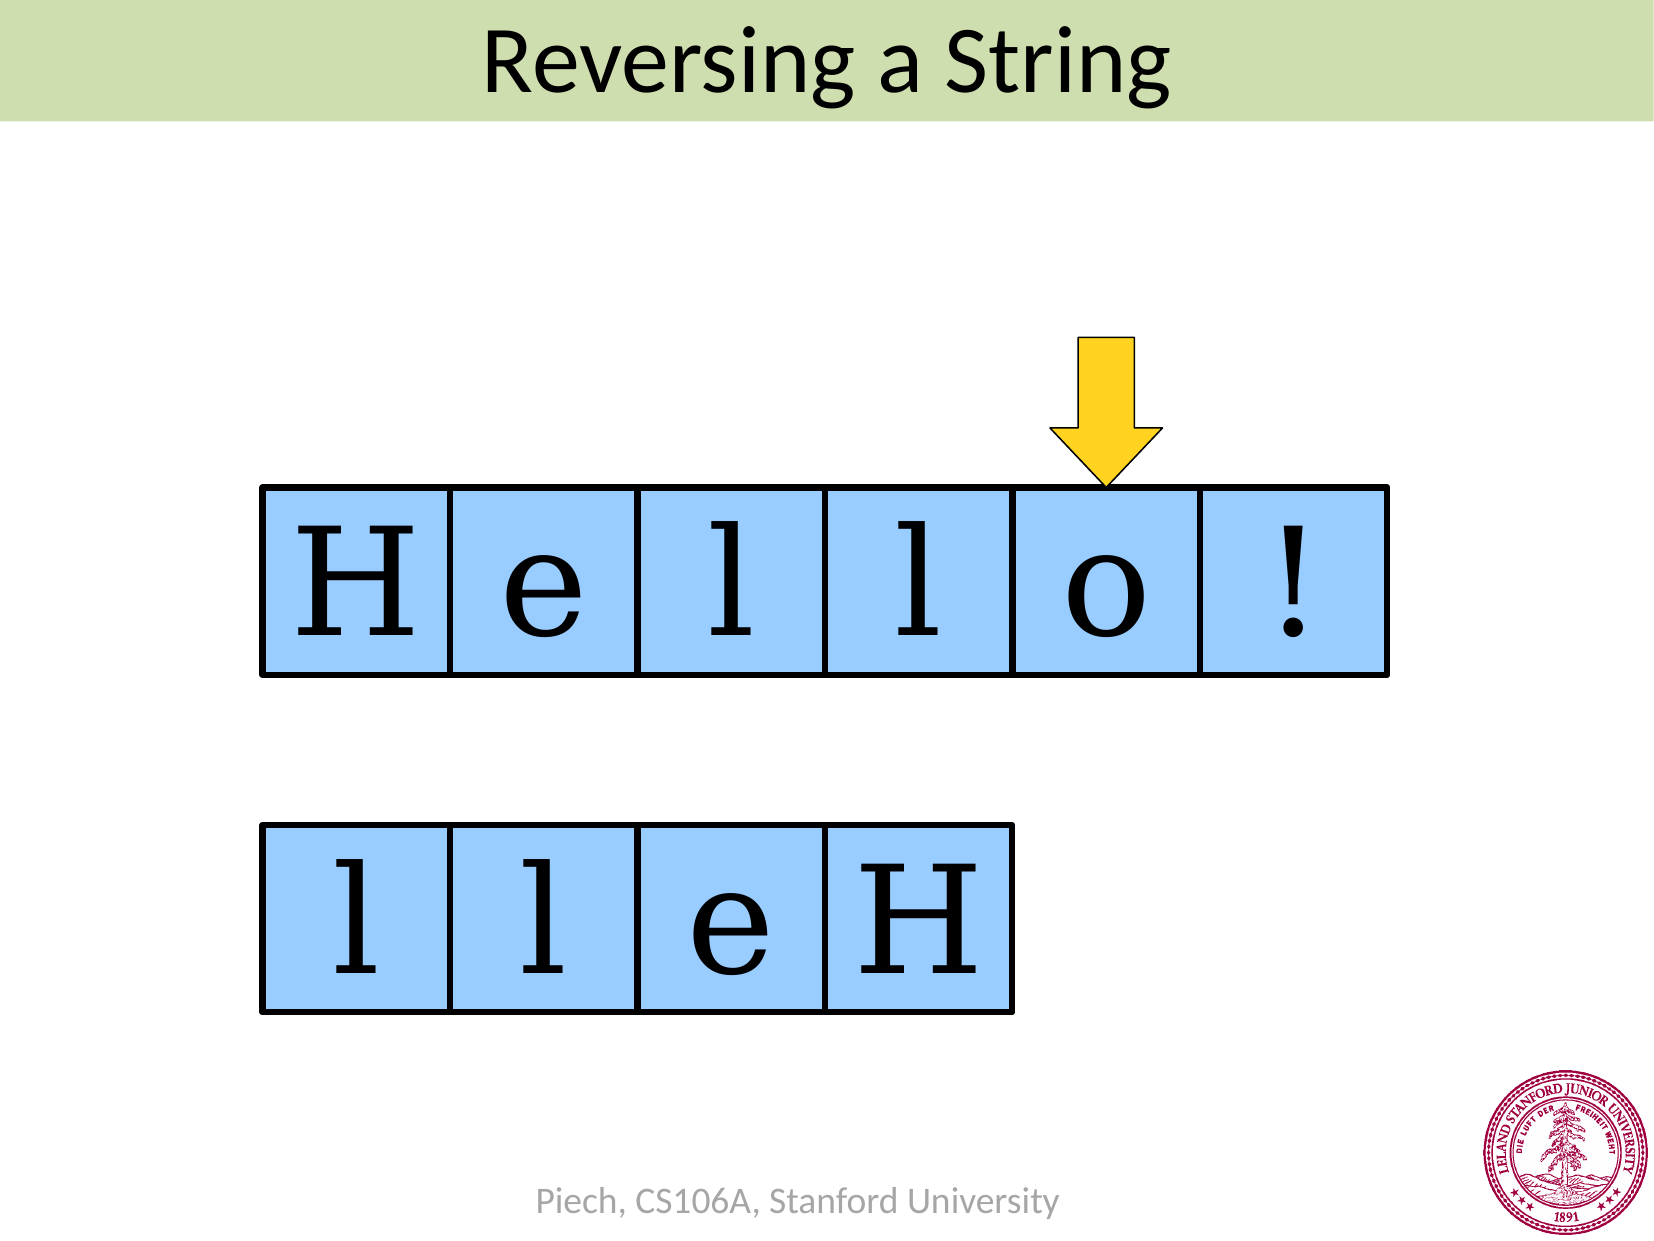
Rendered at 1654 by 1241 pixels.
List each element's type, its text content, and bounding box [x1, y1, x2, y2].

picture [1483, 1070, 1648, 1235]
text_box l [825, 487, 1012, 675]
text_box H [262, 487, 450, 675]
text_box Reversing a String [0, 0, 1654, 122]
text_box H [825, 825, 1013, 1013]
text_box l [262, 825, 450, 1013]
text_box ! [1200, 487, 1388, 675]
text_box l [637, 487, 825, 675]
text_box l [450, 825, 638, 1013]
text_box [1050, 337, 1163, 488]
text_box o [1012, 487, 1200, 675]
text_box e [450, 487, 637, 675]
text_box e [638, 825, 825, 1013]
